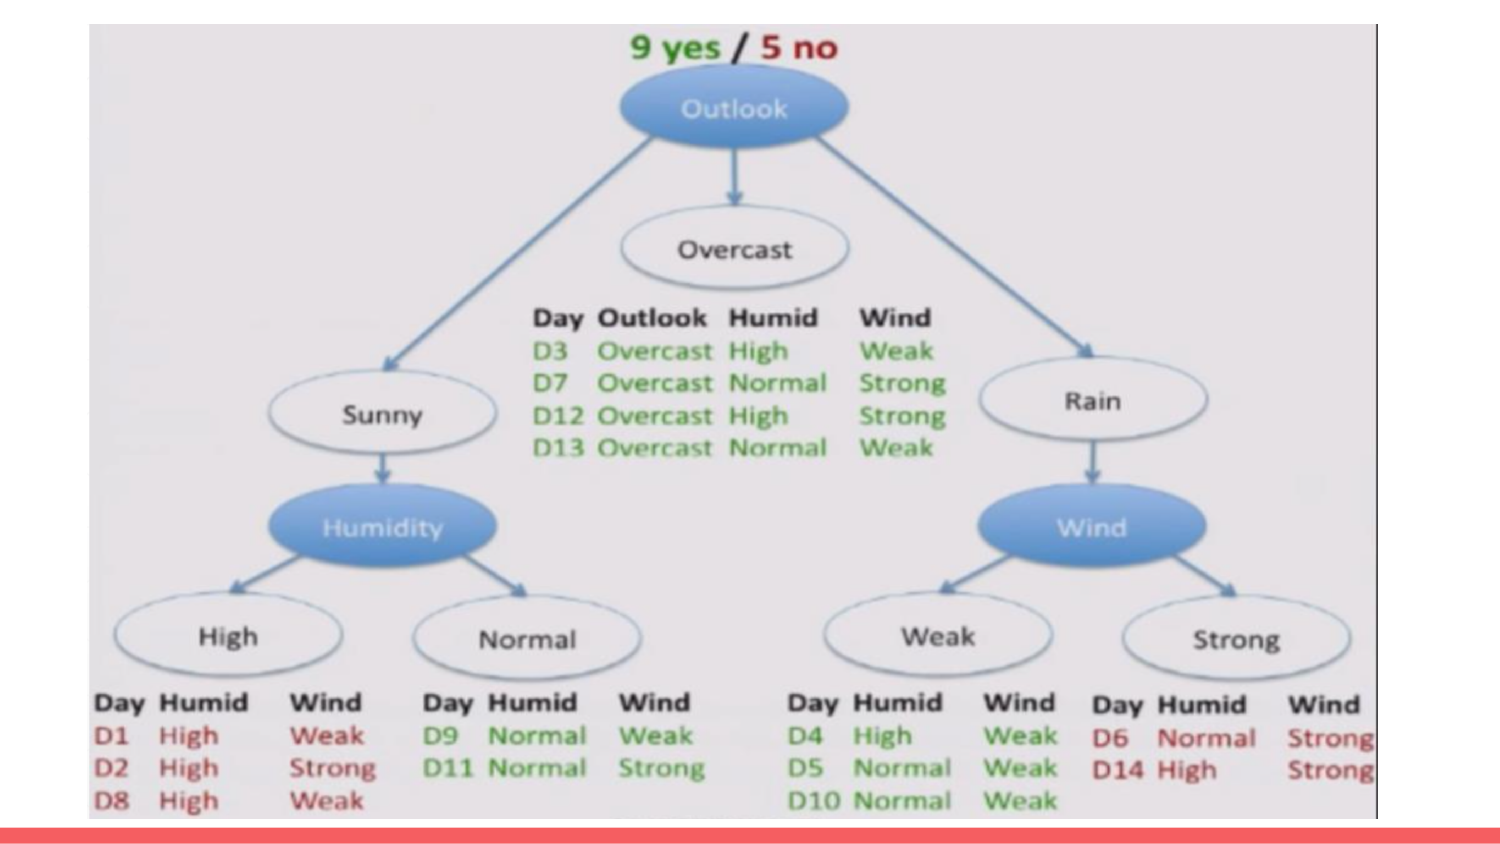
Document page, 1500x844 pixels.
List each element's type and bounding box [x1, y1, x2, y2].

picture [87, 24, 1378, 819]
